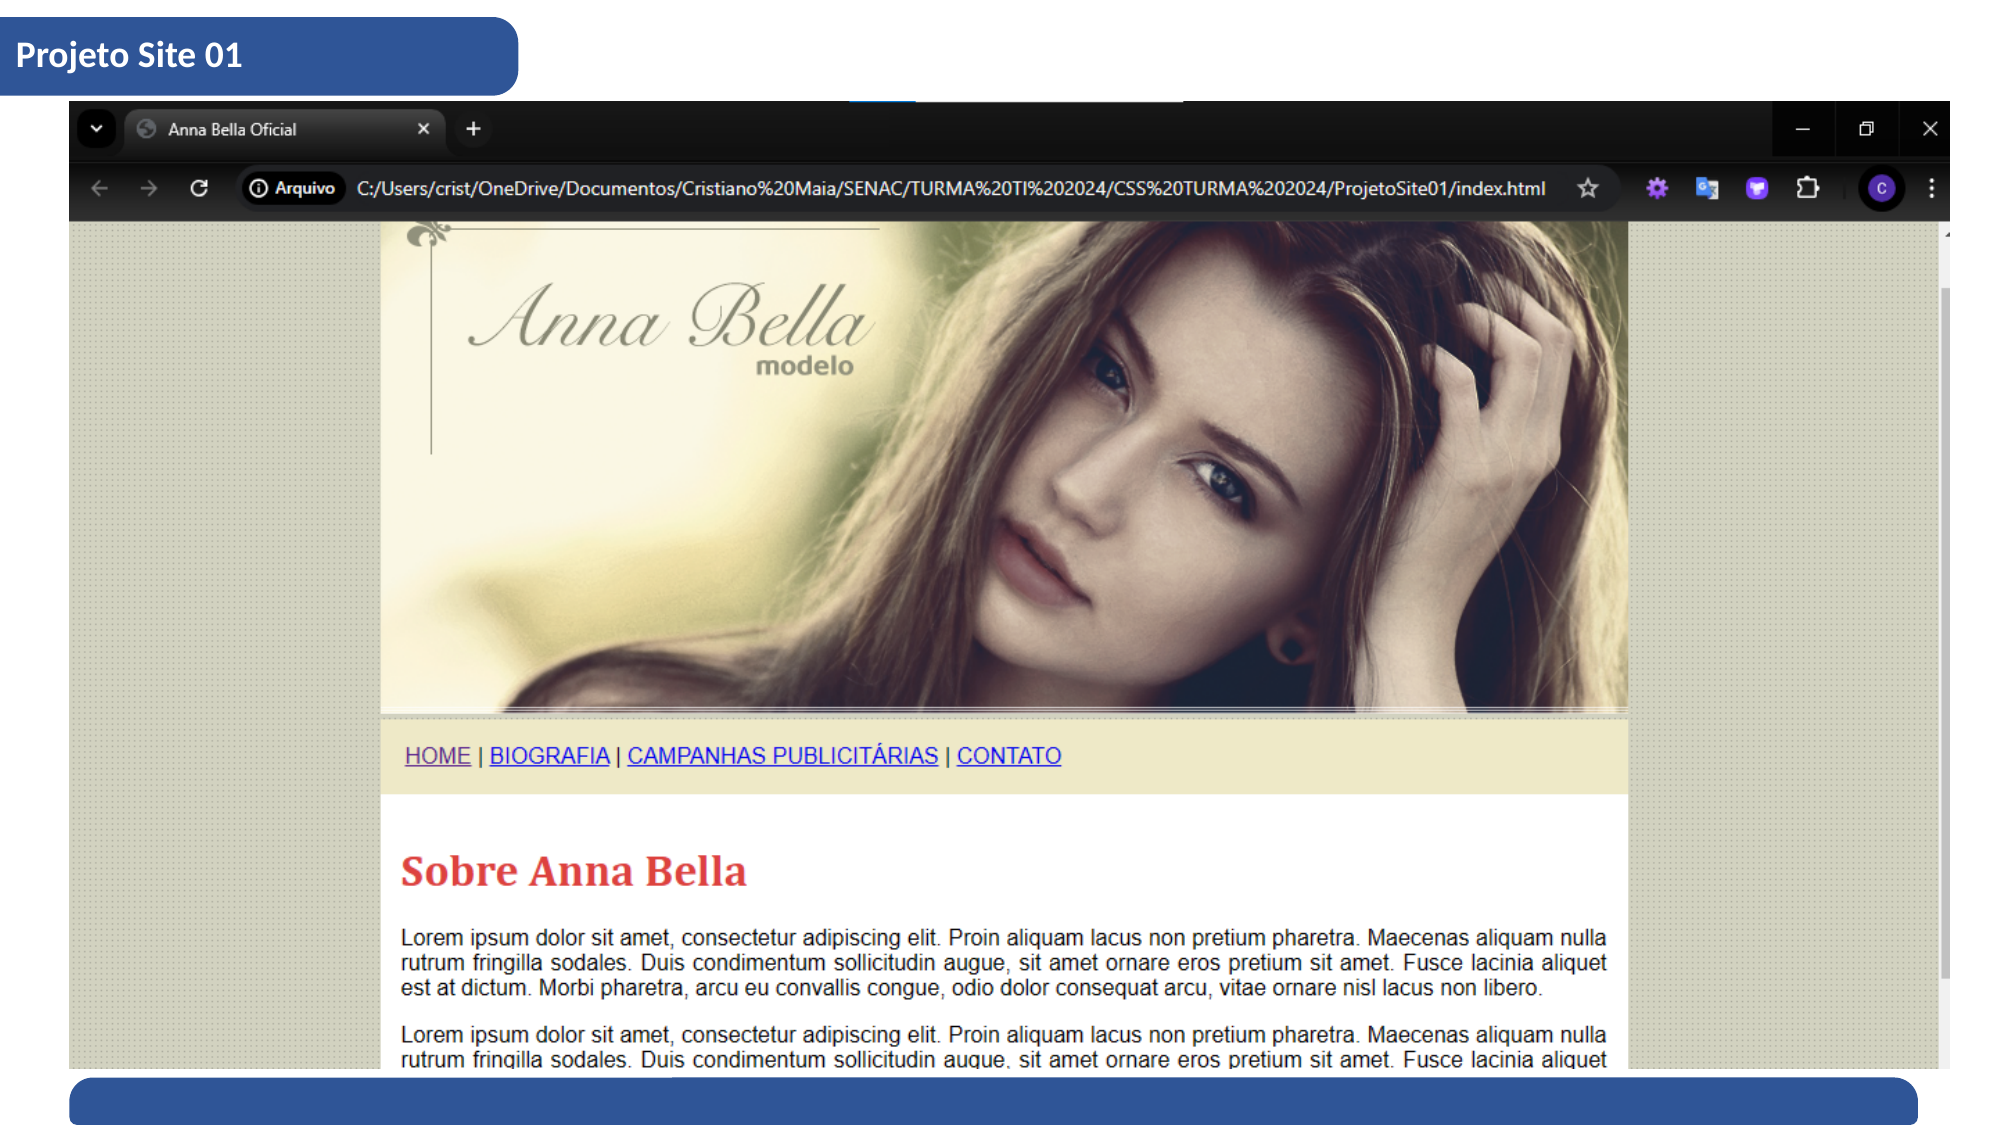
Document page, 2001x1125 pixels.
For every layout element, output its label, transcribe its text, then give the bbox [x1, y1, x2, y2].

picture [69, 101, 1950, 1069]
text_box Projeto Site 01 [1, 22, 259, 83]
text_box [0, 15, 520, 97]
text_box [68, 1076, 1919, 1125]
